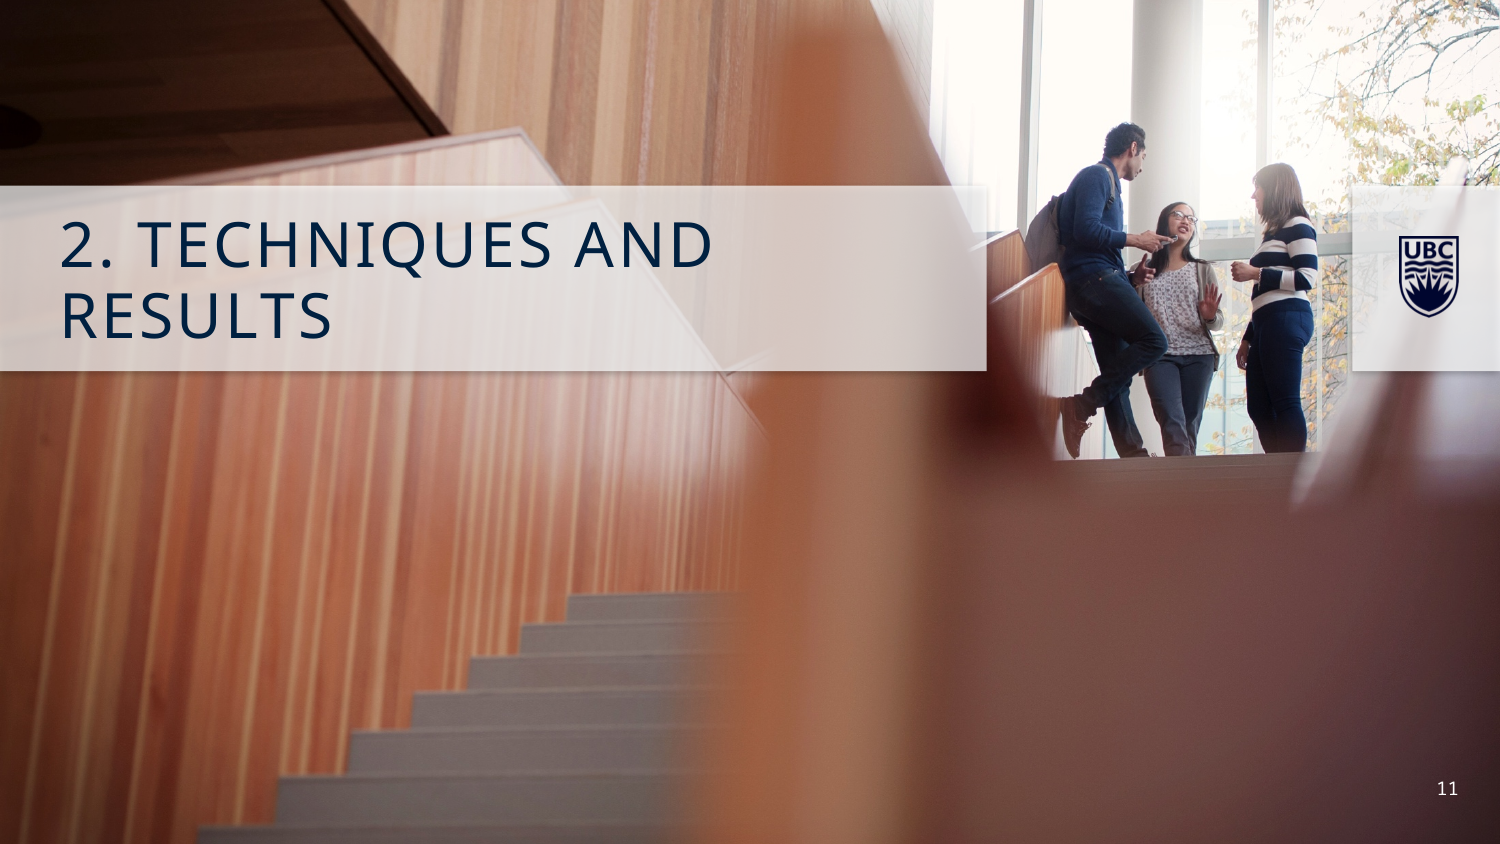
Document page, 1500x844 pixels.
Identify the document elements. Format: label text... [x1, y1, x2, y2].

list 2. Techniques and results [59, 209, 975, 383]
picture [1399, 236, 1459, 318]
picture [0, 0, 1500, 844]
